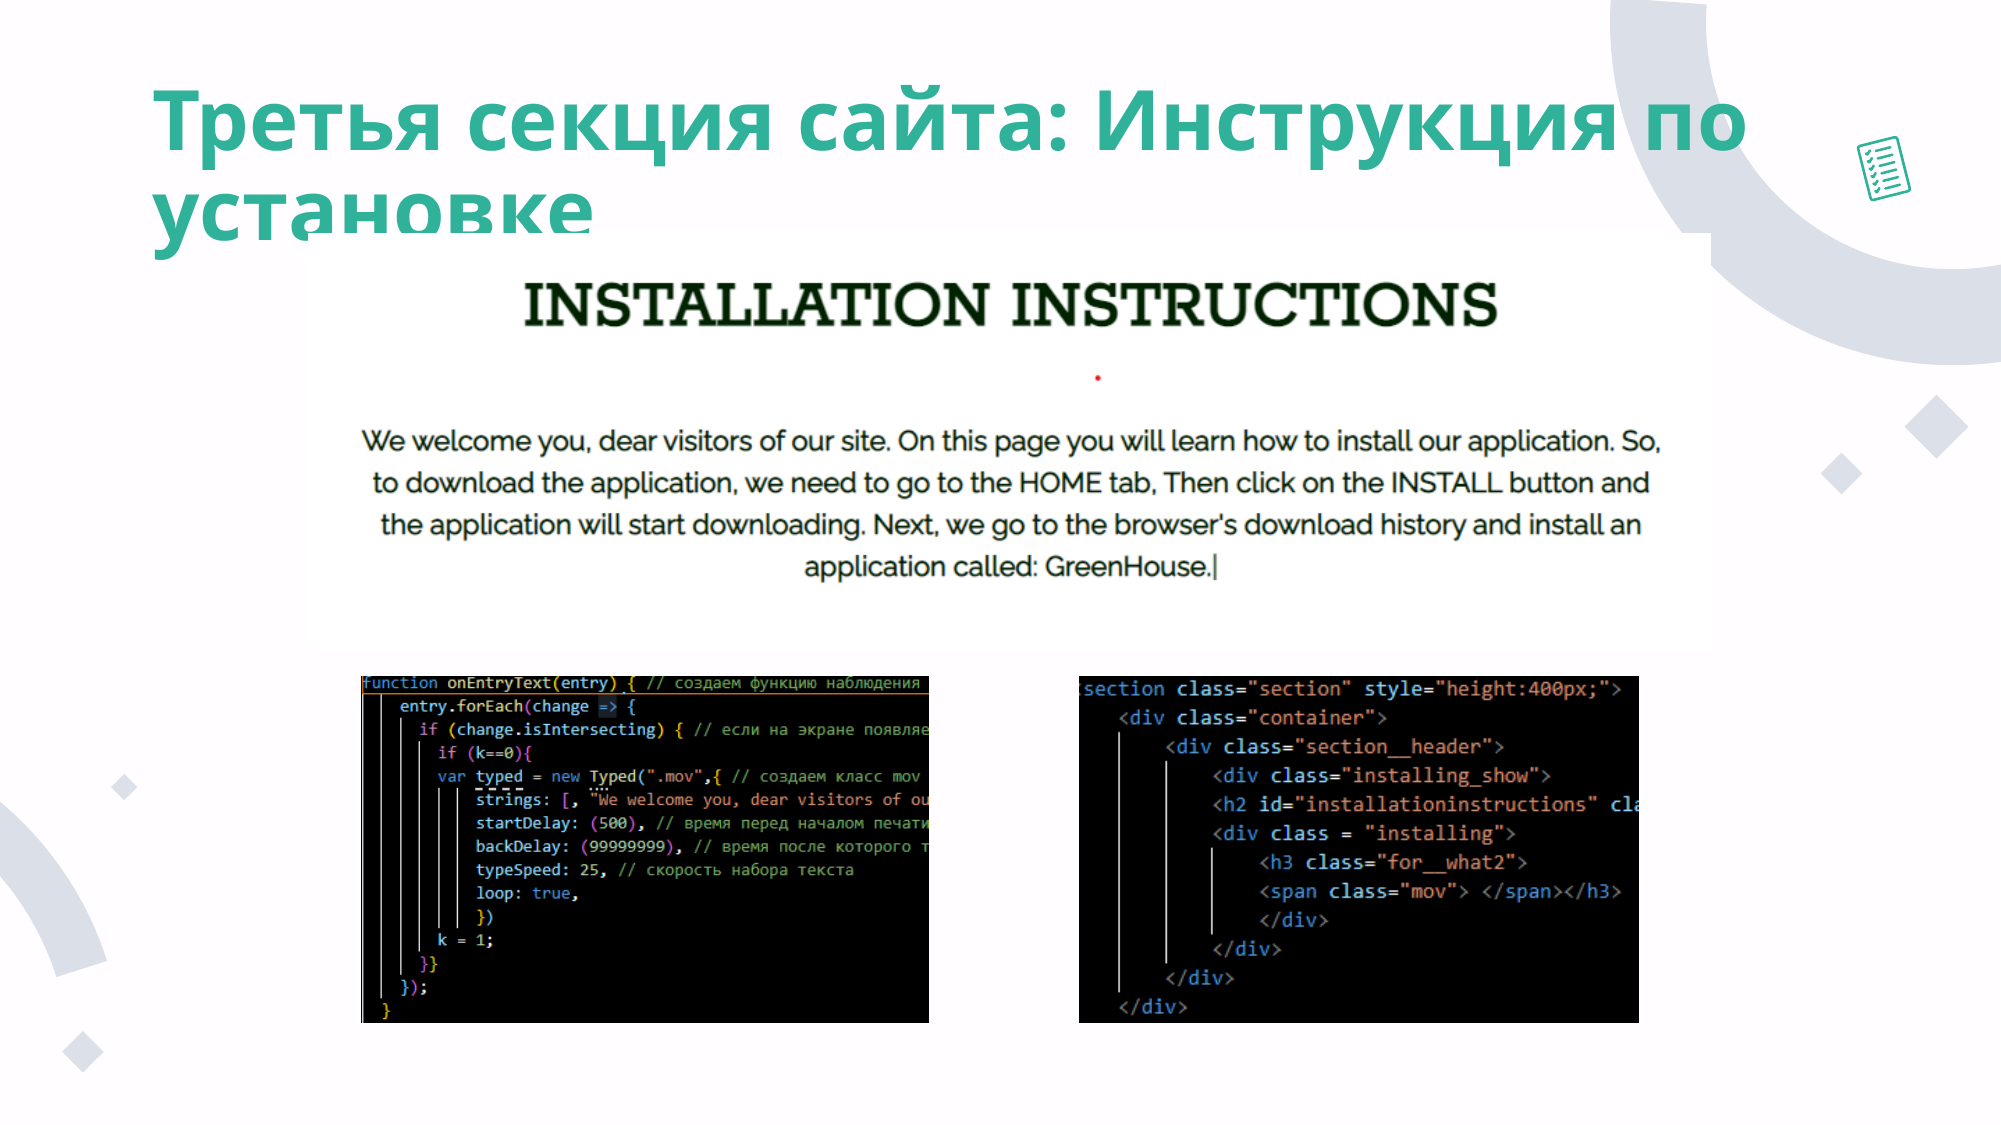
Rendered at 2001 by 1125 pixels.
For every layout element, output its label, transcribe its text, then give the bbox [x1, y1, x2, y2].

picture [1079, 676, 1639, 1023]
picture [308, 233, 1711, 650]
picture [360, 676, 930, 1023]
title Третья секция сайта: Инструкция по установке [137, 59, 1863, 278]
text_box [1856, 135, 1912, 202]
